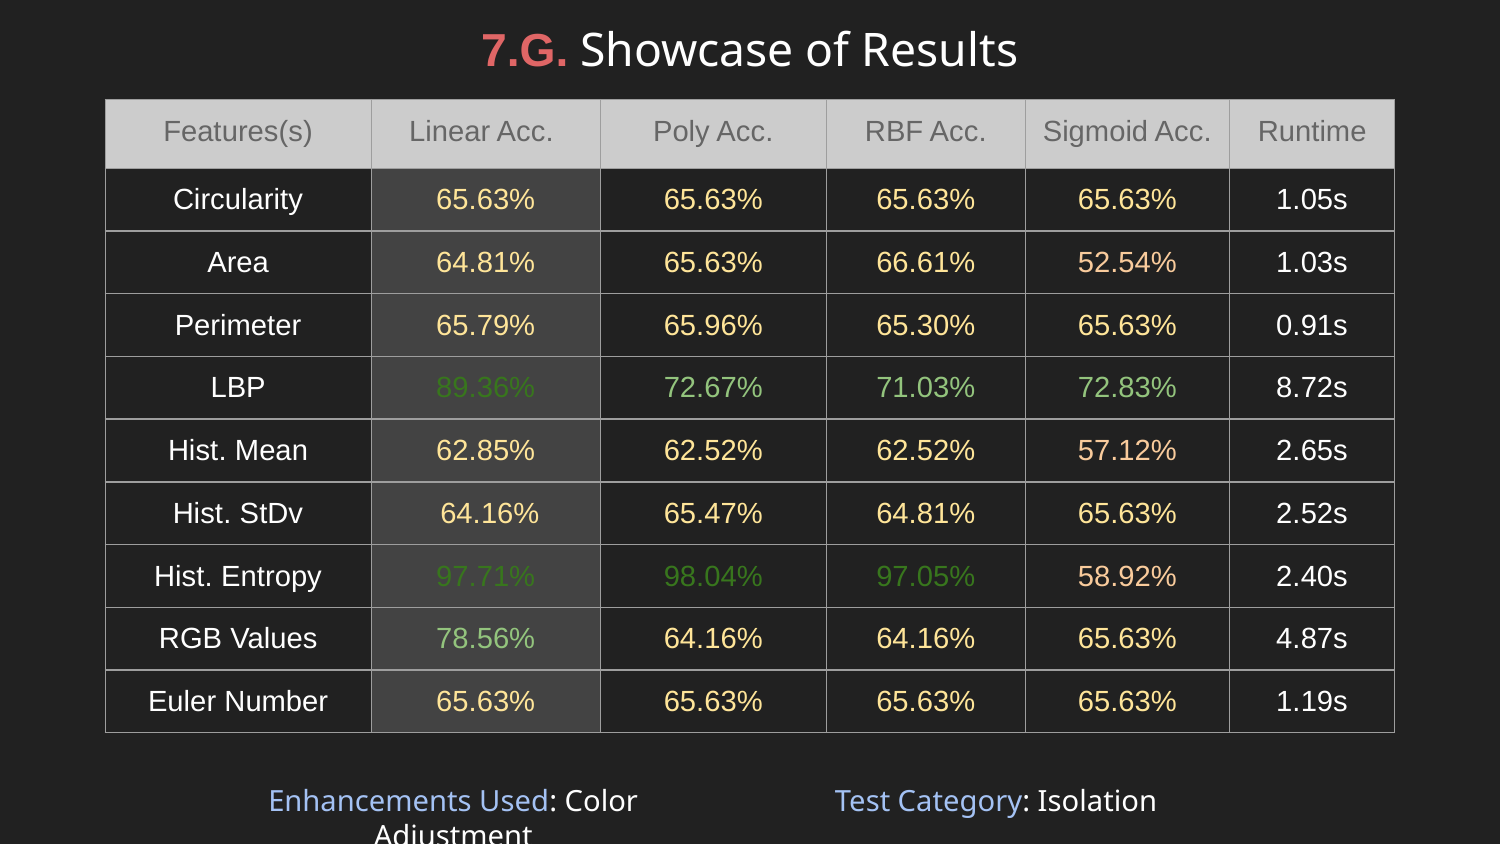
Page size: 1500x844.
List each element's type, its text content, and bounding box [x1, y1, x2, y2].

table_cell 58.92% [1026, 545, 1229, 607]
table_cell 65.63% [1026, 483, 1229, 544]
table_cell 0.91s [1230, 294, 1394, 356]
table_cell 65.63% [372, 169, 600, 230]
table_cell 65.63% [827, 169, 1025, 230]
table_cell 2.52s [1230, 483, 1394, 544]
table_cell Area [106, 232, 371, 293]
table_cell 2.65s [1230, 420, 1394, 481]
table_cell 57.12% [1026, 420, 1229, 481]
table_cell 65.63% [1026, 608, 1229, 669]
table_cell LBP [106, 357, 371, 418]
table_cell 65.96% [601, 294, 826, 356]
table_cell Hist. StDv [106, 483, 371, 544]
table_header Sigmoid Acc. [1026, 100, 1229, 168]
table_cell 97.05% [827, 545, 1025, 607]
table_cell 78.56% [372, 608, 600, 669]
table_cell 1.05s [1230, 169, 1394, 230]
table_cell 65.30% [827, 294, 1025, 356]
table_cell 8.72s [1230, 357, 1394, 418]
table_cell 64.16% [827, 608, 1025, 669]
table_cell 65.63% [601, 671, 826, 732]
table_header Features(s) [106, 100, 371, 168]
table_cell Hist. Entropy [106, 545, 371, 607]
table_cell 62.85% [372, 420, 600, 481]
table_cell 65.63% [1026, 671, 1229, 732]
table_cell 4.87s [1230, 608, 1394, 669]
table_header Runtime [1230, 100, 1394, 168]
table_cell 65.63% [601, 169, 826, 230]
table_cell 1.03s [1230, 232, 1394, 293]
title 7.G. Showcase of Results [214, 5, 1286, 99]
table_cell Hist. Mean [106, 420, 371, 481]
table_cell 52.54% [1026, 232, 1229, 293]
table_cell 64.16% [372, 483, 600, 544]
table_cell 65.63% [372, 671, 600, 732]
table_cell Perimeter [106, 294, 371, 356]
table_cell 1.19s [1230, 671, 1394, 732]
table_cell 72.67% [601, 357, 826, 418]
text_box Enhancements Used: Color Adjustment [177, 767, 729, 844]
table_cell 97.71% [372, 545, 600, 607]
table_header Poly Acc. [601, 100, 826, 168]
table_cell 64.81% [372, 232, 600, 293]
table_cell 65.47% [601, 483, 826, 544]
table_cell 66.61% [827, 232, 1025, 293]
table_cell 64.81% [827, 483, 1025, 544]
table_header Linear Acc. [372, 100, 600, 168]
table_header RBF Acc. [827, 100, 1025, 168]
text_box Test Category: Isolation [750, 767, 1243, 833]
table_cell 62.52% [827, 420, 1025, 481]
table_cell 65.63% [827, 671, 1025, 732]
table_cell 98.04% [601, 545, 826, 607]
table_cell 65.63% [1026, 169, 1229, 230]
table_cell Euler Number [106, 671, 371, 732]
table_cell RGB Values [106, 608, 371, 669]
table_cell 65.79% [372, 294, 600, 356]
table_cell 65.63% [601, 232, 826, 293]
table_cell 72.83% [1026, 357, 1229, 418]
table_cell 62.52% [601, 420, 826, 481]
table_cell 64.16% [601, 608, 826, 669]
table_cell 89.36% [372, 357, 600, 418]
table_cell 65.63% [1026, 294, 1229, 356]
table_cell 2.40s [1230, 545, 1394, 607]
table_cell Circularity [106, 169, 371, 230]
table_cell 71.03% [827, 357, 1025, 418]
